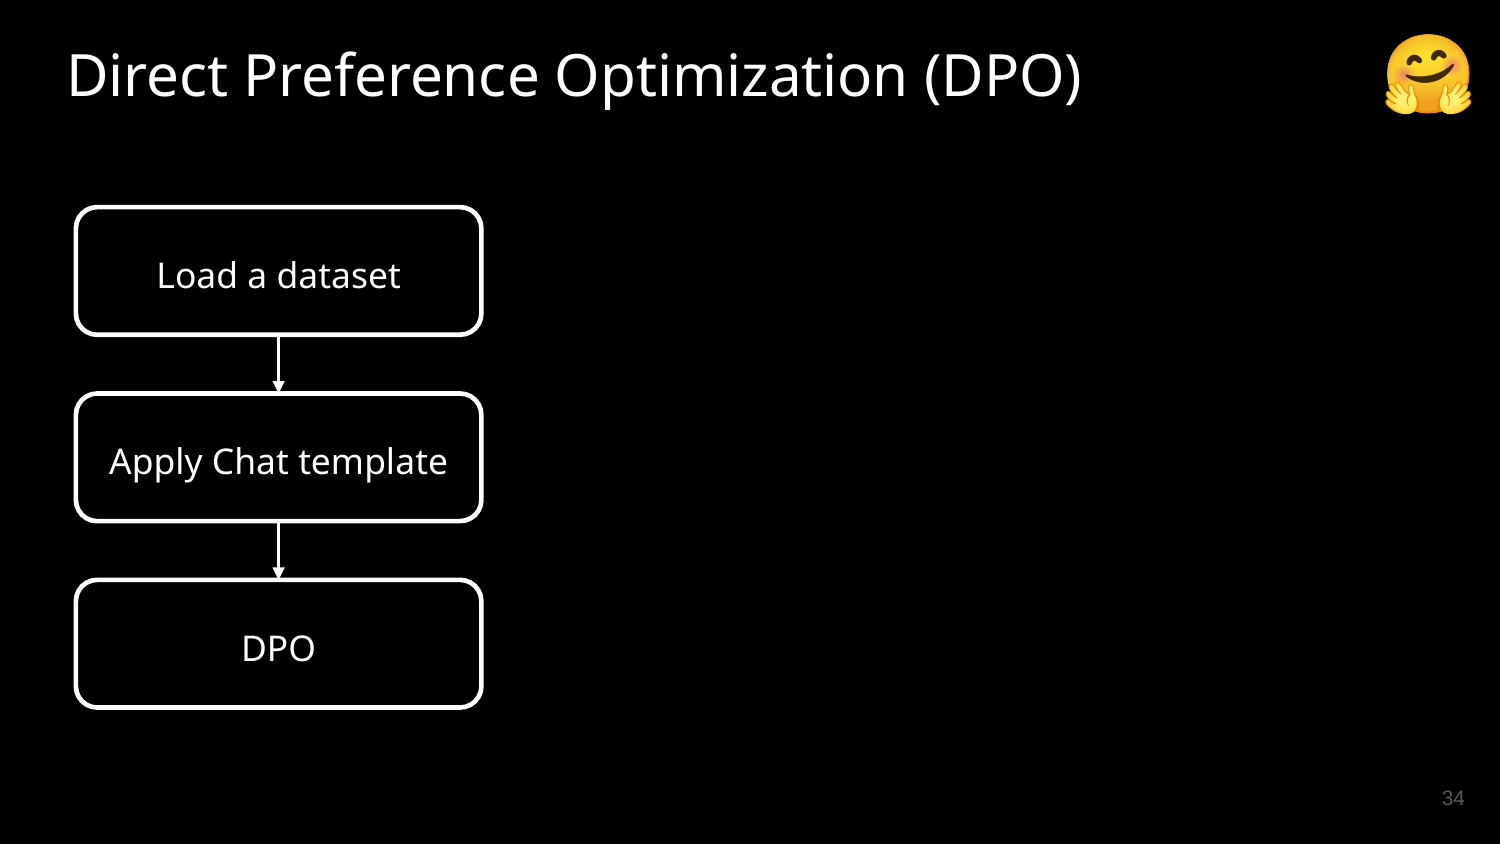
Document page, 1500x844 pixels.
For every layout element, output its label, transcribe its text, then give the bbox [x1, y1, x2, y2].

text_box Apply Chat template [75, 393, 482, 522]
text_box DPO [75, 579, 482, 708]
text_box Load a dataset [75, 207, 482, 335]
title Direct Preference Optimization (DPO) [51, 23, 1449, 117]
slide_number ‹#› [1389, 764, 1480, 830]
picture [1383, 29, 1474, 120]
